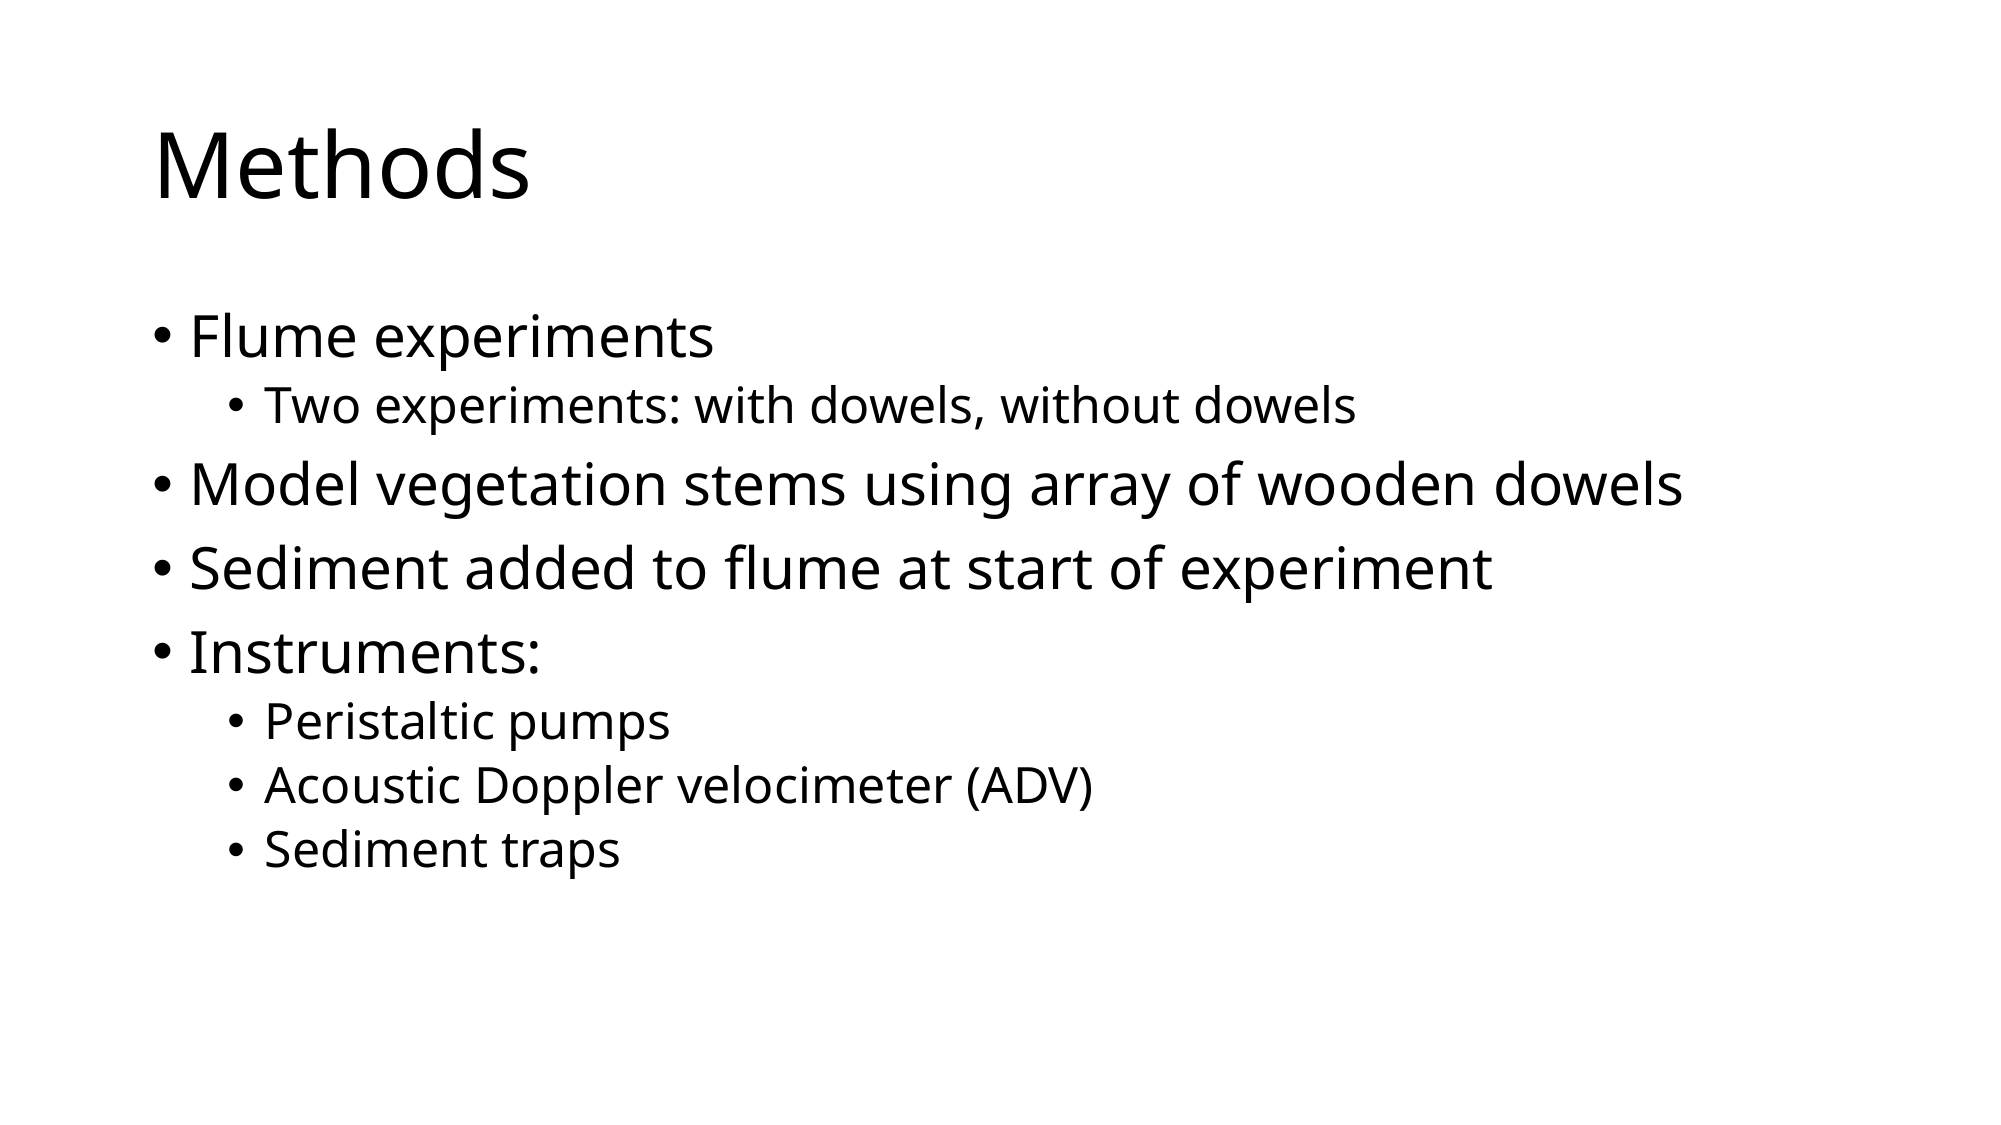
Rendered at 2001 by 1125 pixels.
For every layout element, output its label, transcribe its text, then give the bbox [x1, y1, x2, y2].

list Flume experiments Two experiments: with dowels, without dowels Model vegetation stems using array of wooden dowels Sediment added to flume at start of experiment Instruments: Peristaltic pumps Acoustic Doppler velocimeter (ADV) Sediment traps [137, 299, 1863, 1014]
title Methods [137, 59, 1863, 278]
